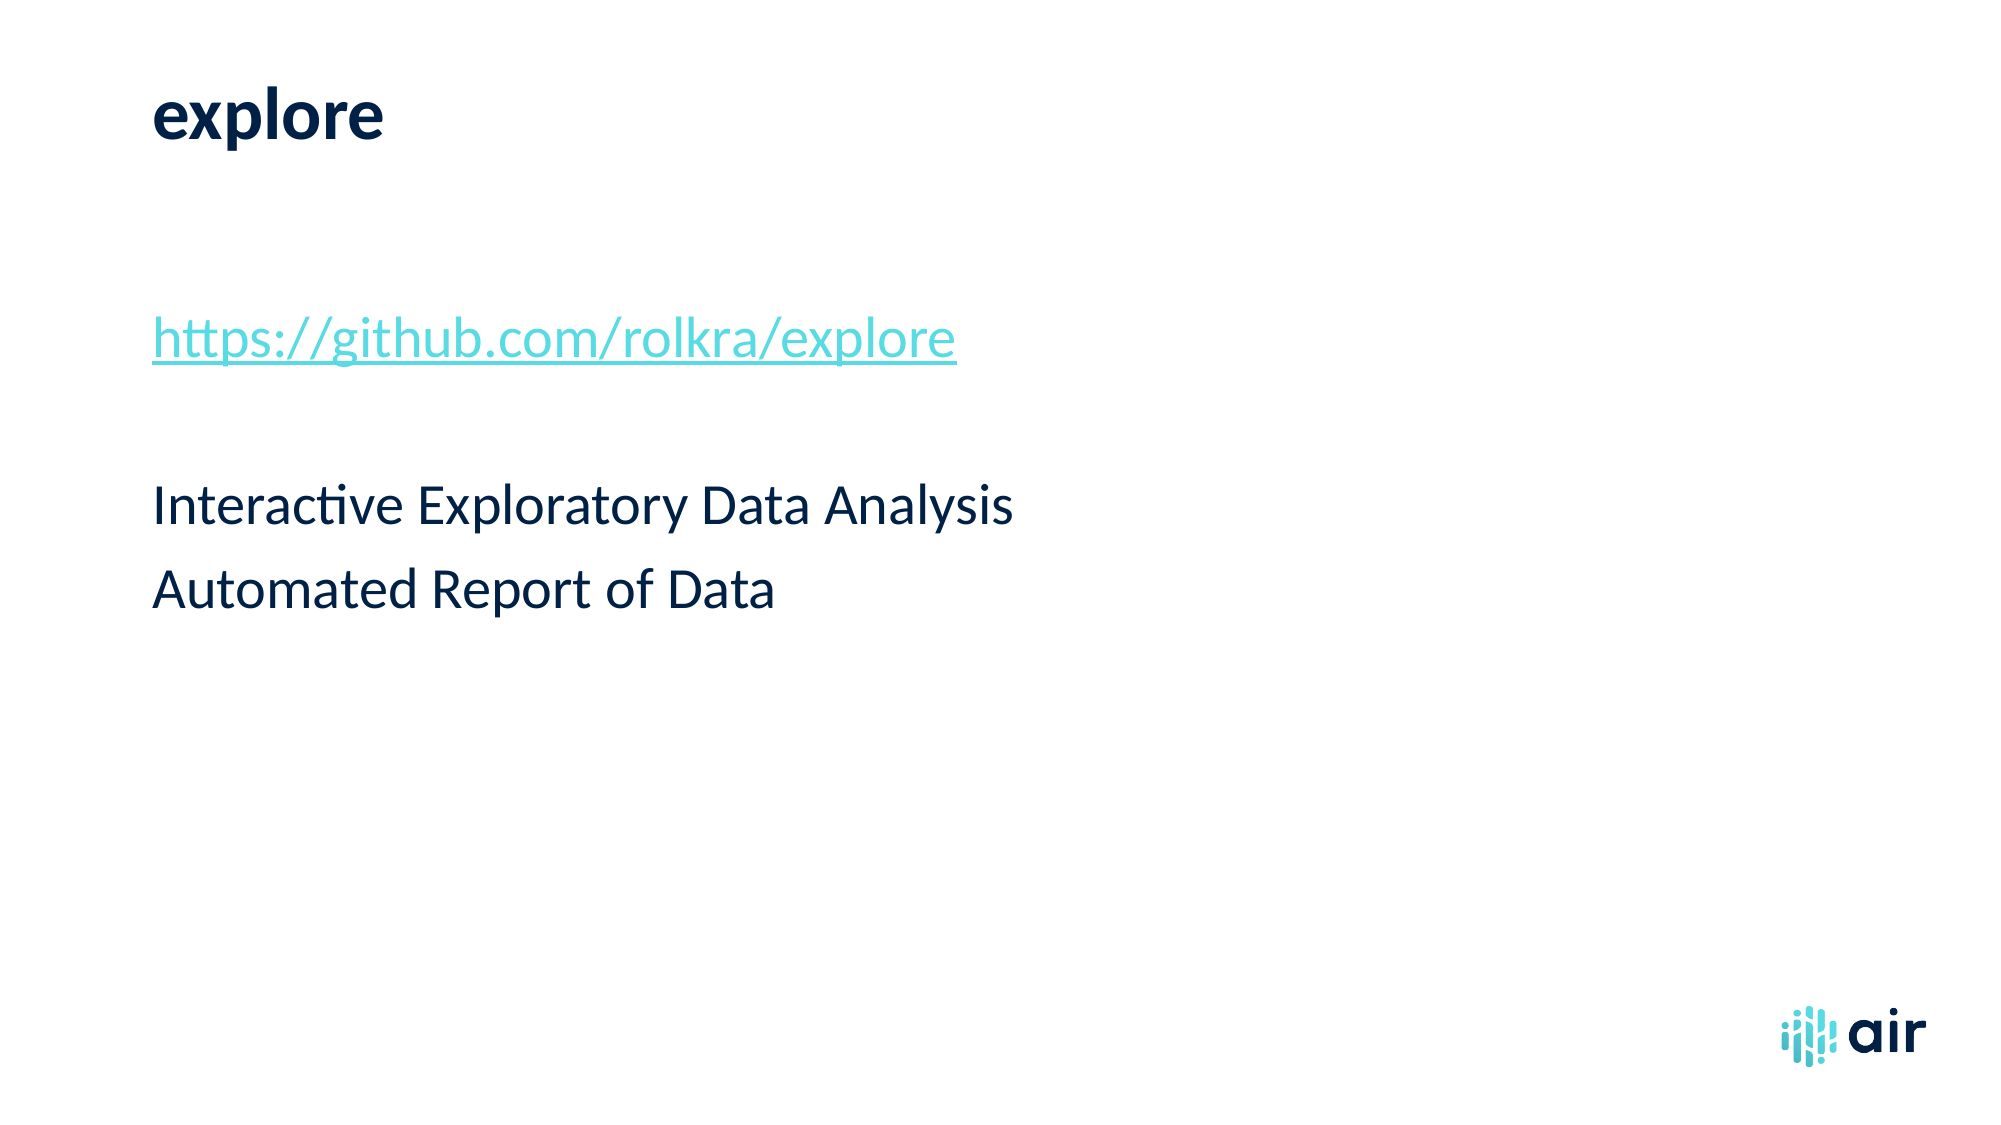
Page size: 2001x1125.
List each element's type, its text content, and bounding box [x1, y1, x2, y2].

title explore [137, 67, 1863, 242]
picture [1773, 1001, 1932, 1070]
list https://github.com/rolkra/explore Interactive Exploratory Data Analysis Automated Report of Data [137, 299, 1863, 1014]
